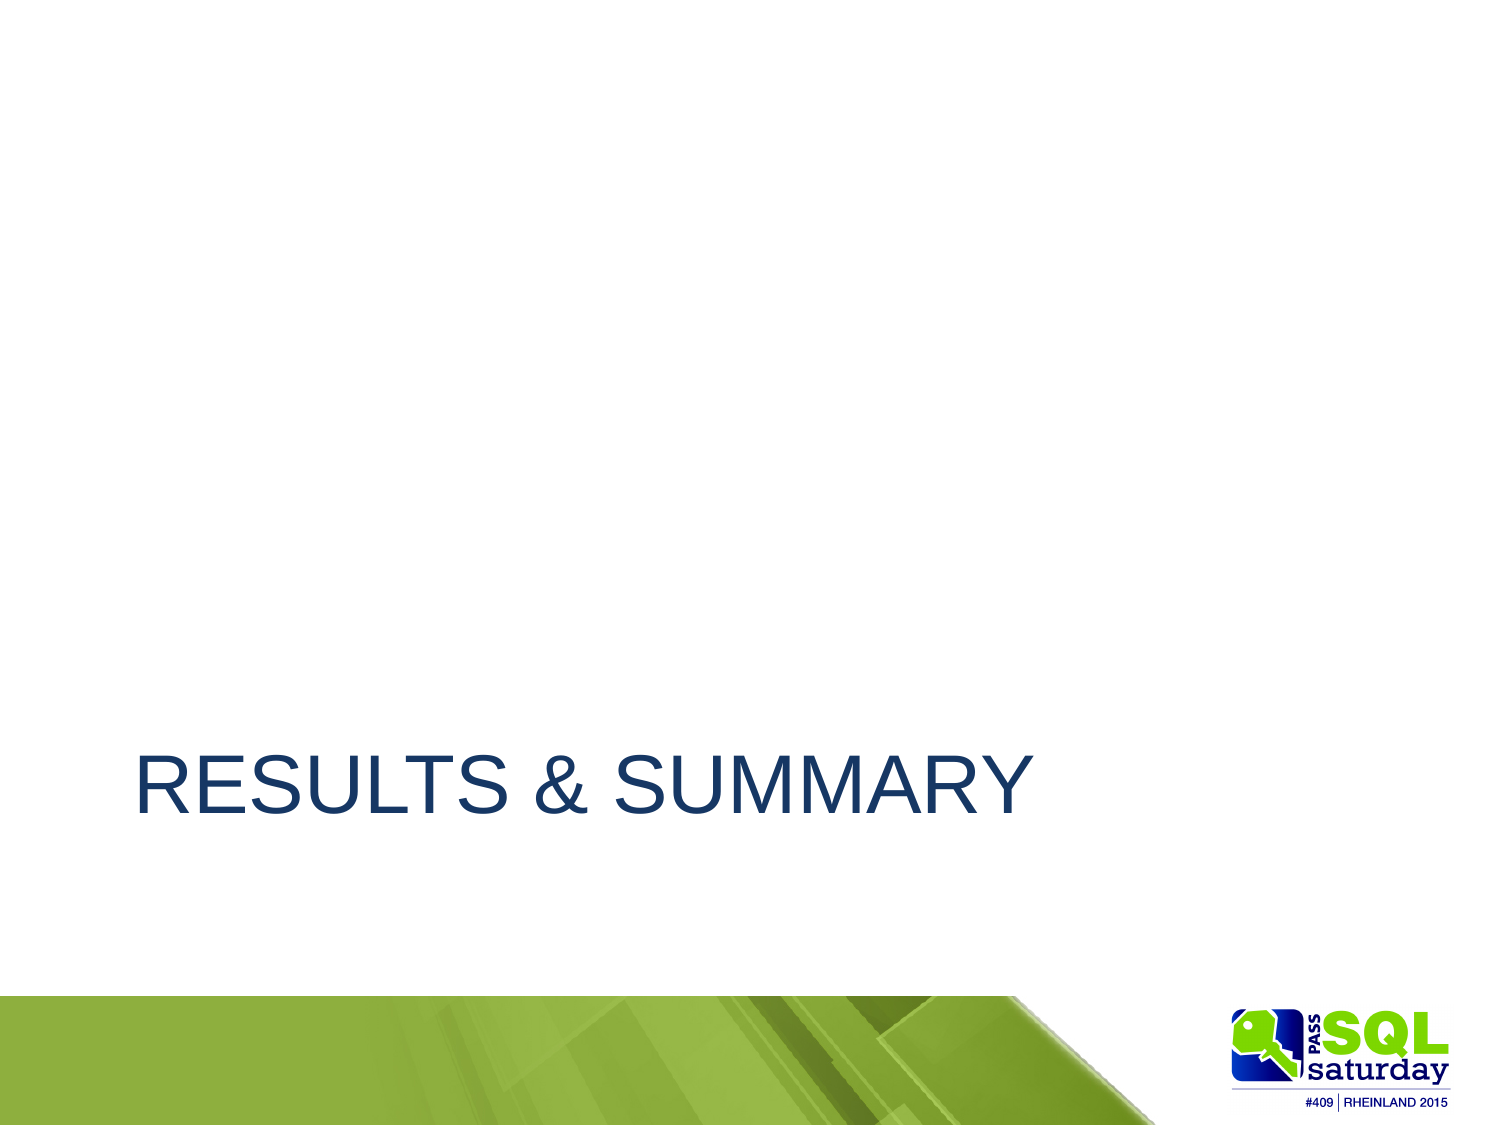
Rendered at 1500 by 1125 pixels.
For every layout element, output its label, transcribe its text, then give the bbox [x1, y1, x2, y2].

picture [0, 996, 1483, 1125]
title Results & Summary [118, 722, 1394, 947]
